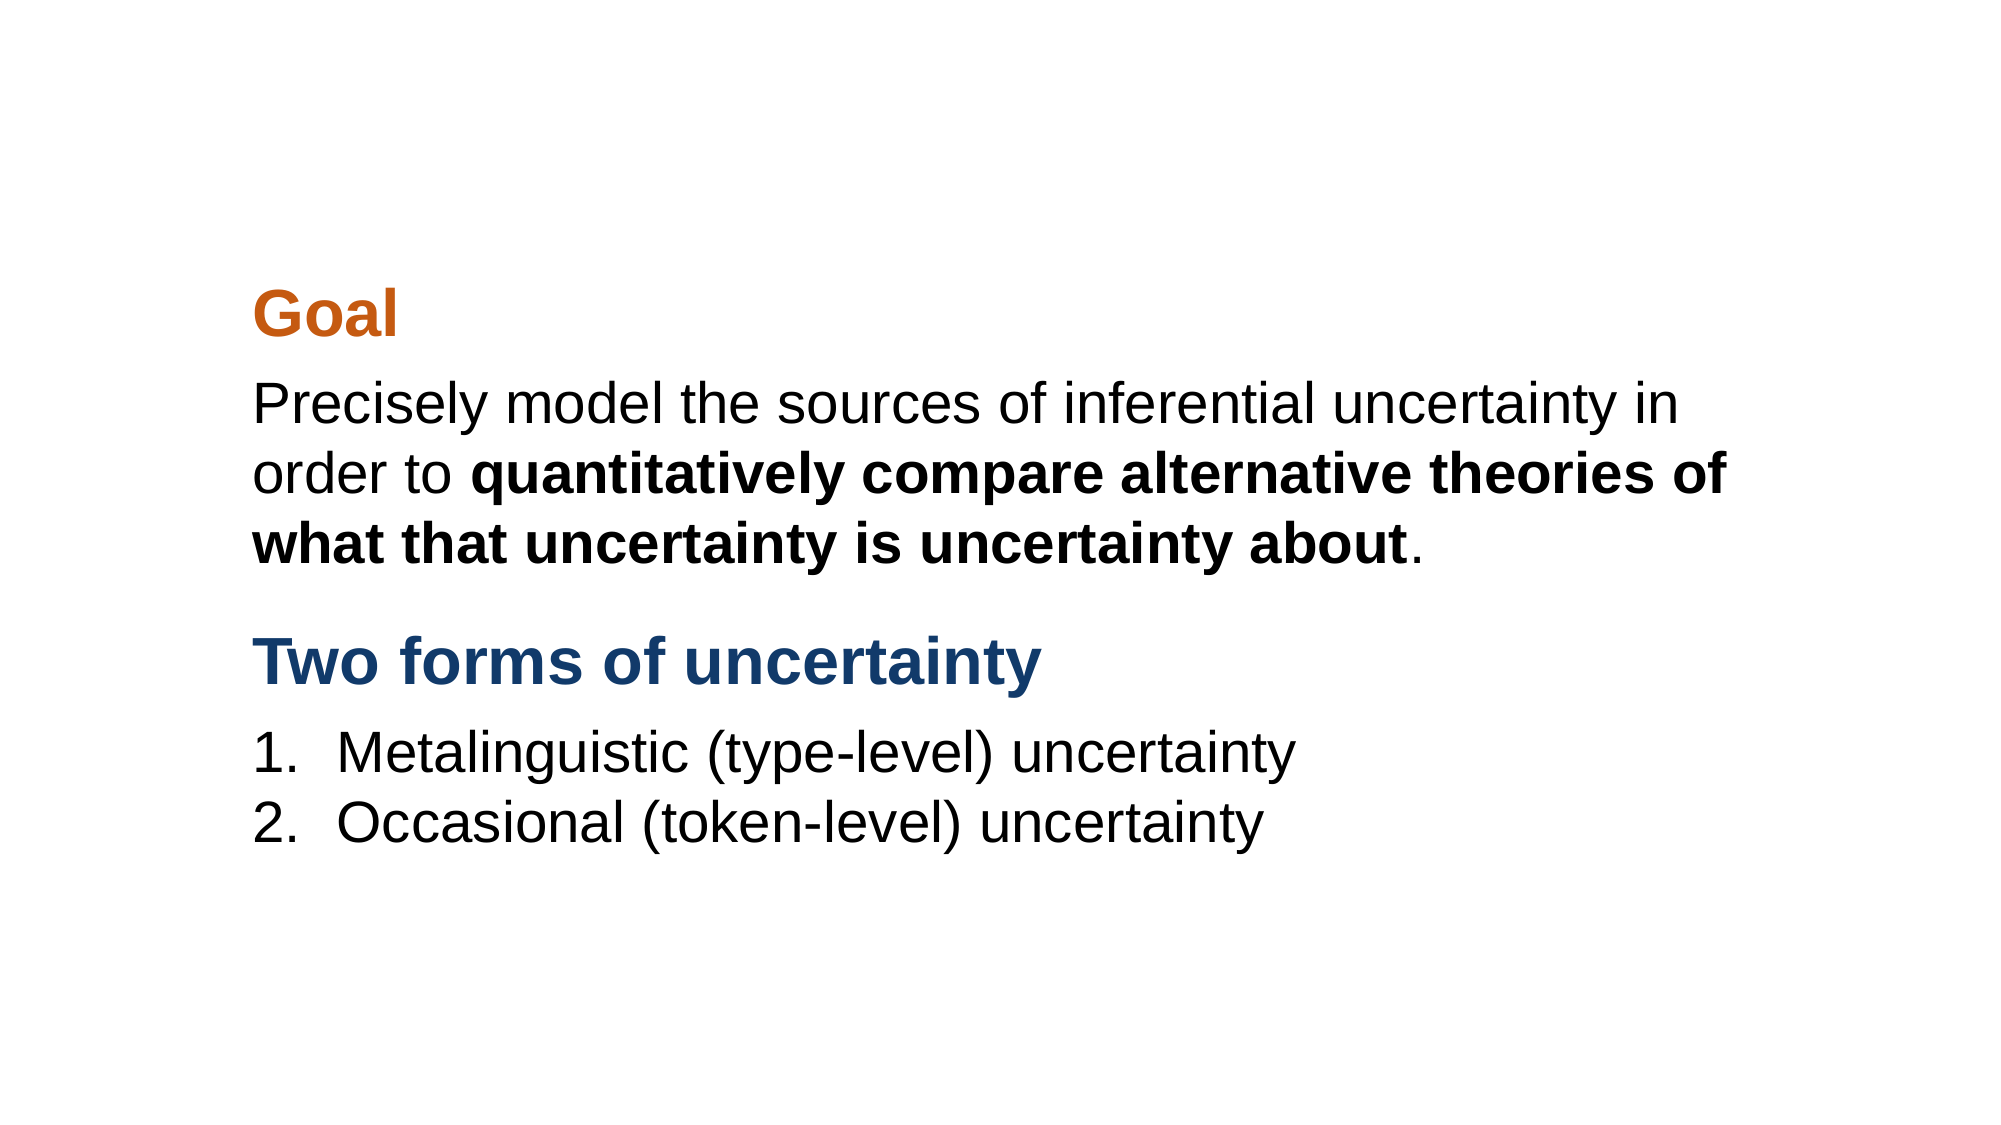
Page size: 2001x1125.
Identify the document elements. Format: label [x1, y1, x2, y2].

text_box [237, 261, 1763, 586]
text_box [237, 610, 1763, 863]
